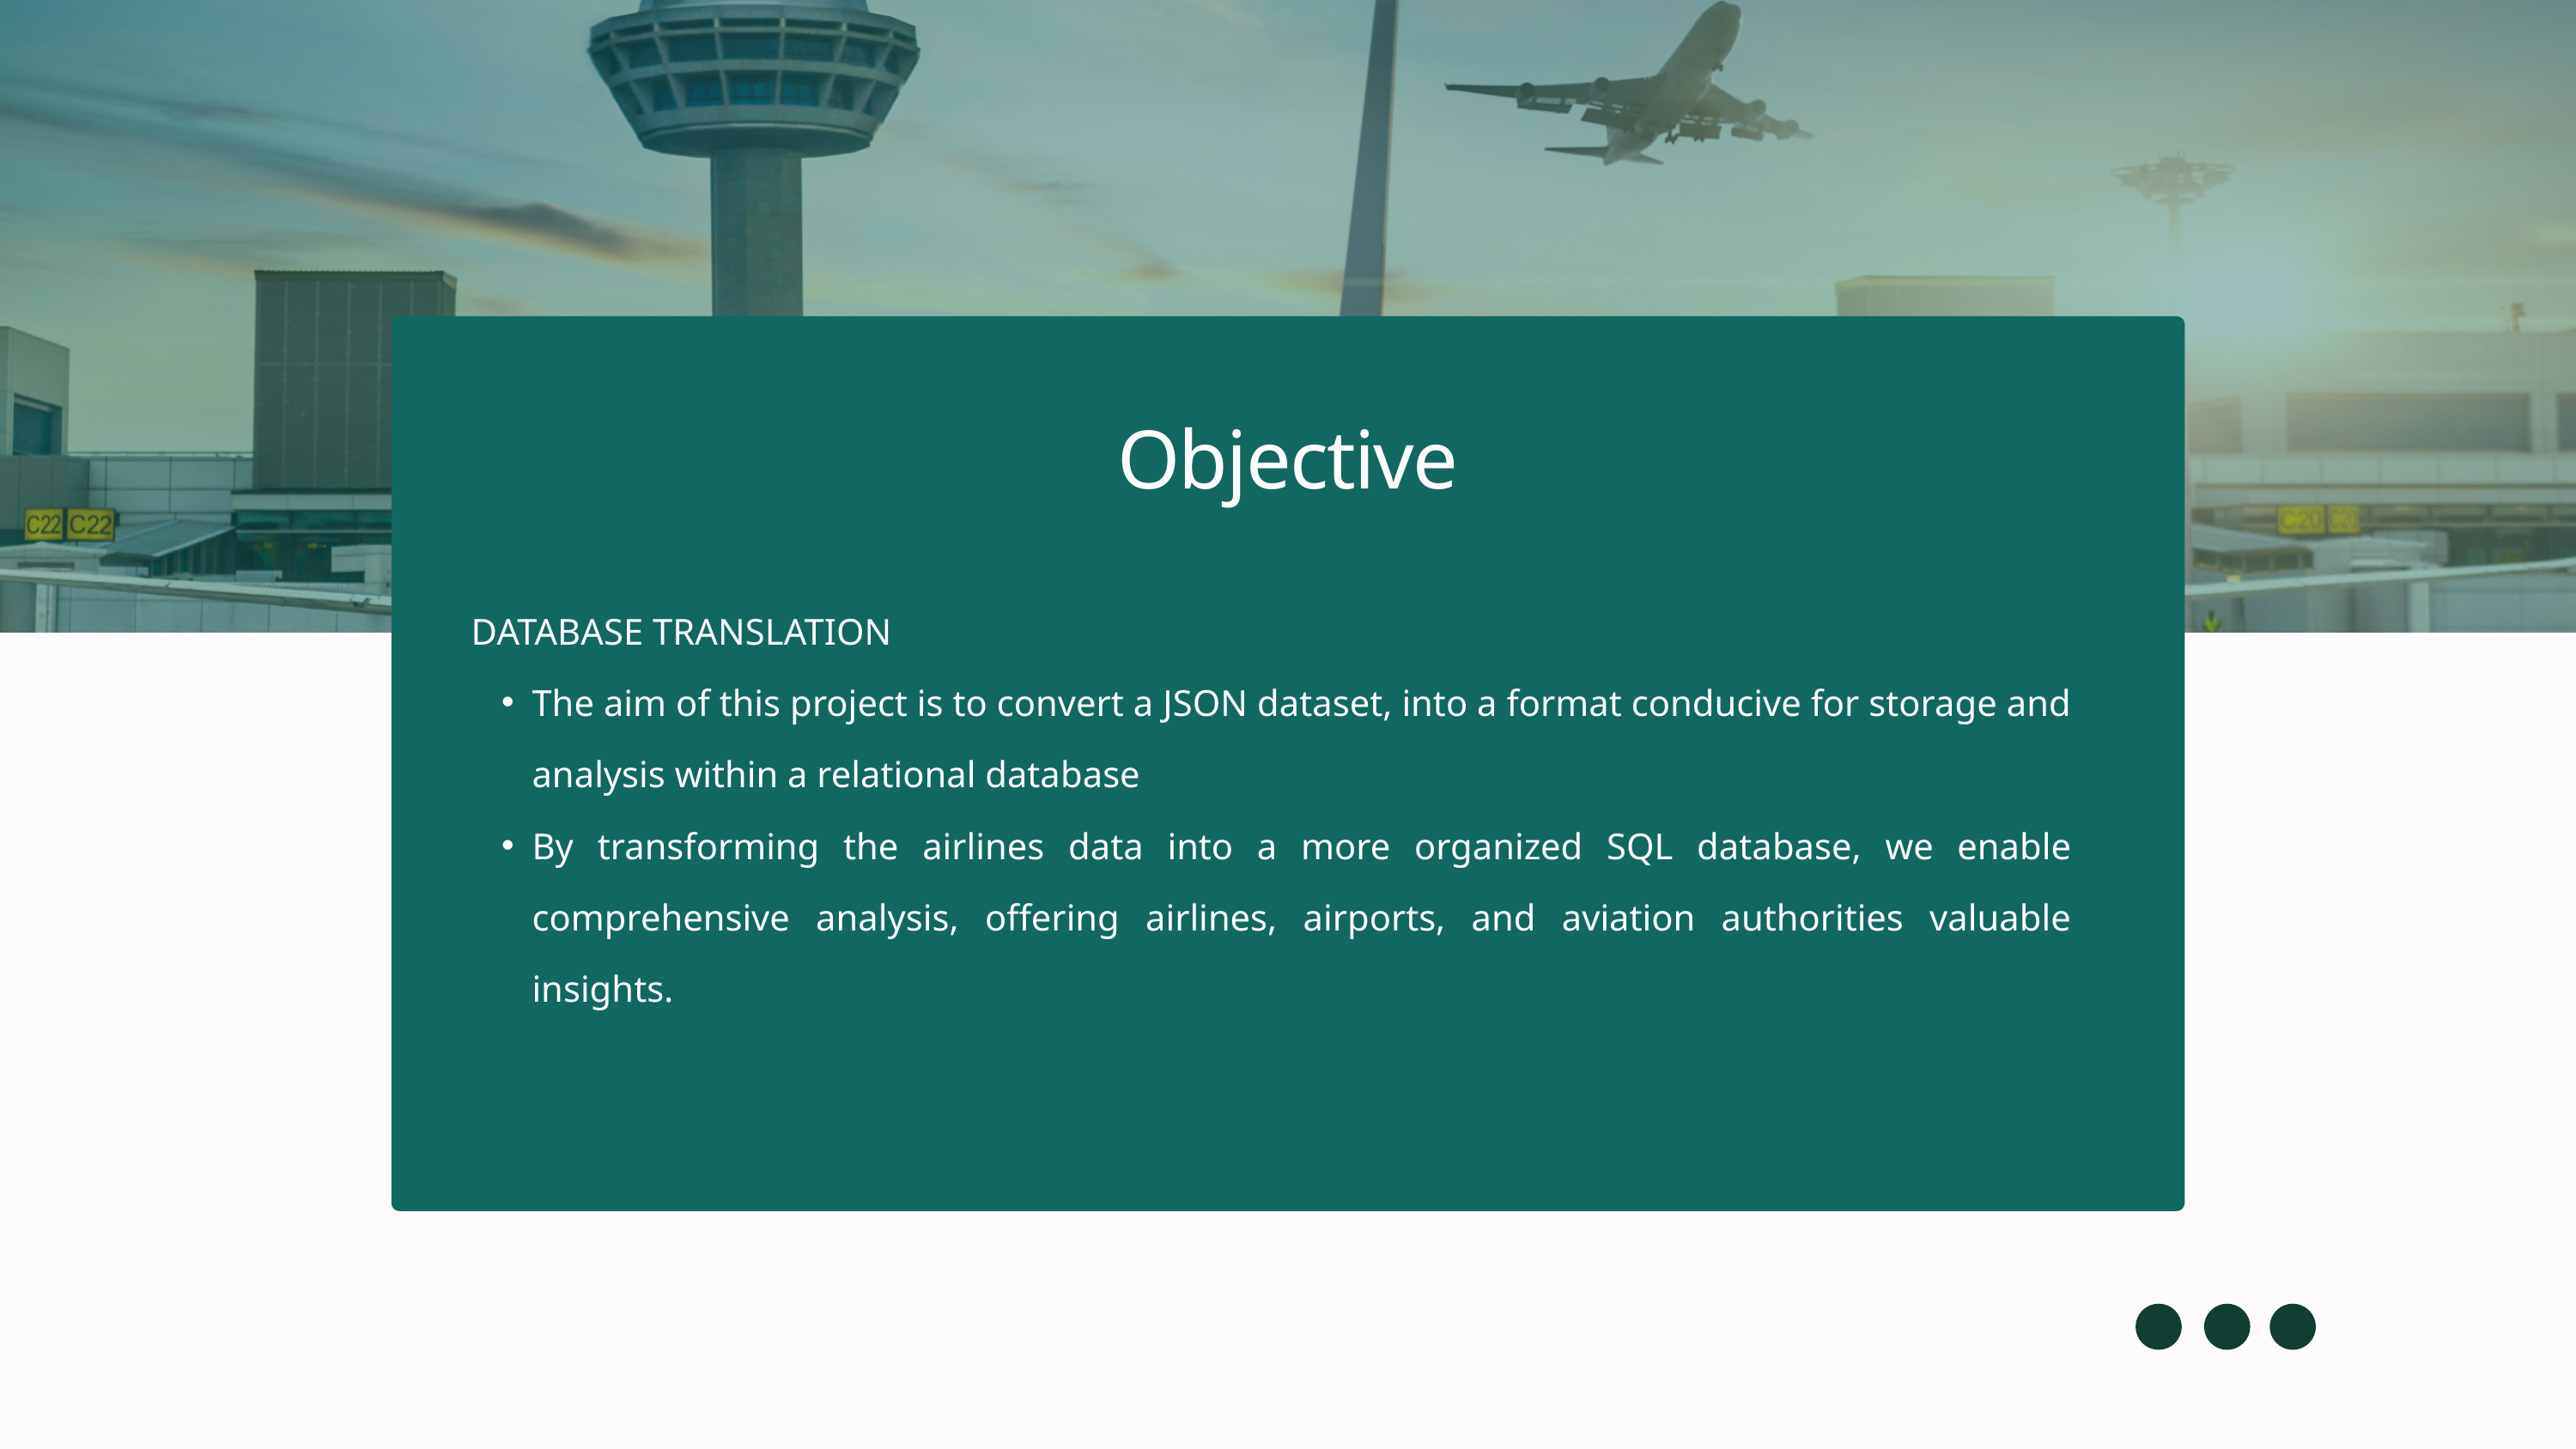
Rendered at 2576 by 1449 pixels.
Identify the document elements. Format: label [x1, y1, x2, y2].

text_box [2203, 1303, 2251, 1350]
text_box [2135, 1303, 2183, 1350]
text_box [391, 316, 2185, 1212]
text_box [2269, 1303, 2317, 1350]
text_box [0, 0, 2576, 634]
